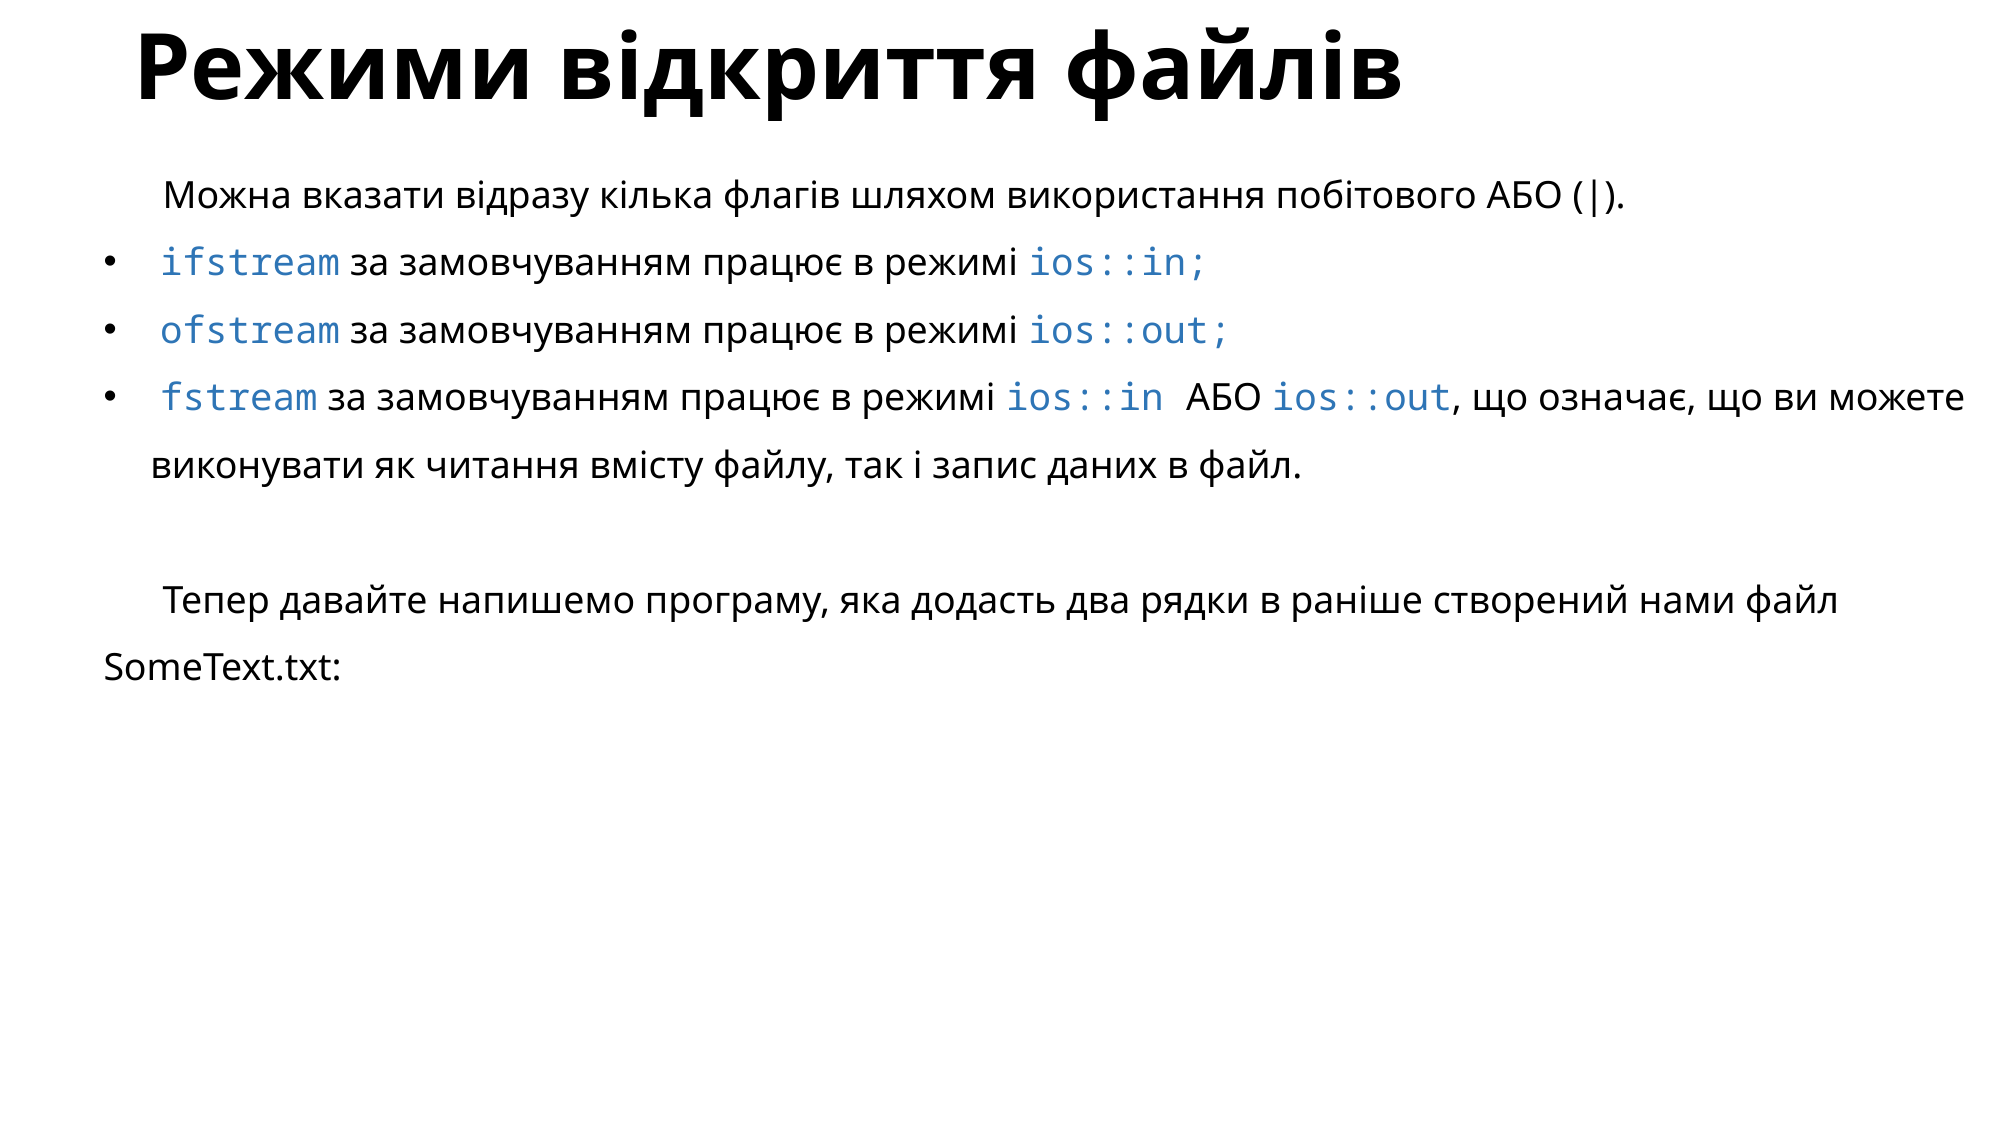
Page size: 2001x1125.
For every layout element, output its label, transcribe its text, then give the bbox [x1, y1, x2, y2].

title Режими відкриття файлів [0, 0, 2000, 140]
list Можна вказати відразу кілька флагів шляхом використання побітового АБО (|). ifstream за замовчуванням працює в режимі ios::in; ofstream за замовчуванням працює в режимі ios::out; fstream за замовчуванням працює в режимі ios::in АБО ios::out, що означає, що ви можете виконувати як читання вмісту файлу, так і запис даних в файл. Тепер давайте напишемо програму, яка додасть два рядки в раніше створений нами файл SomeText.txt: [0, 140, 2000, 1125]
